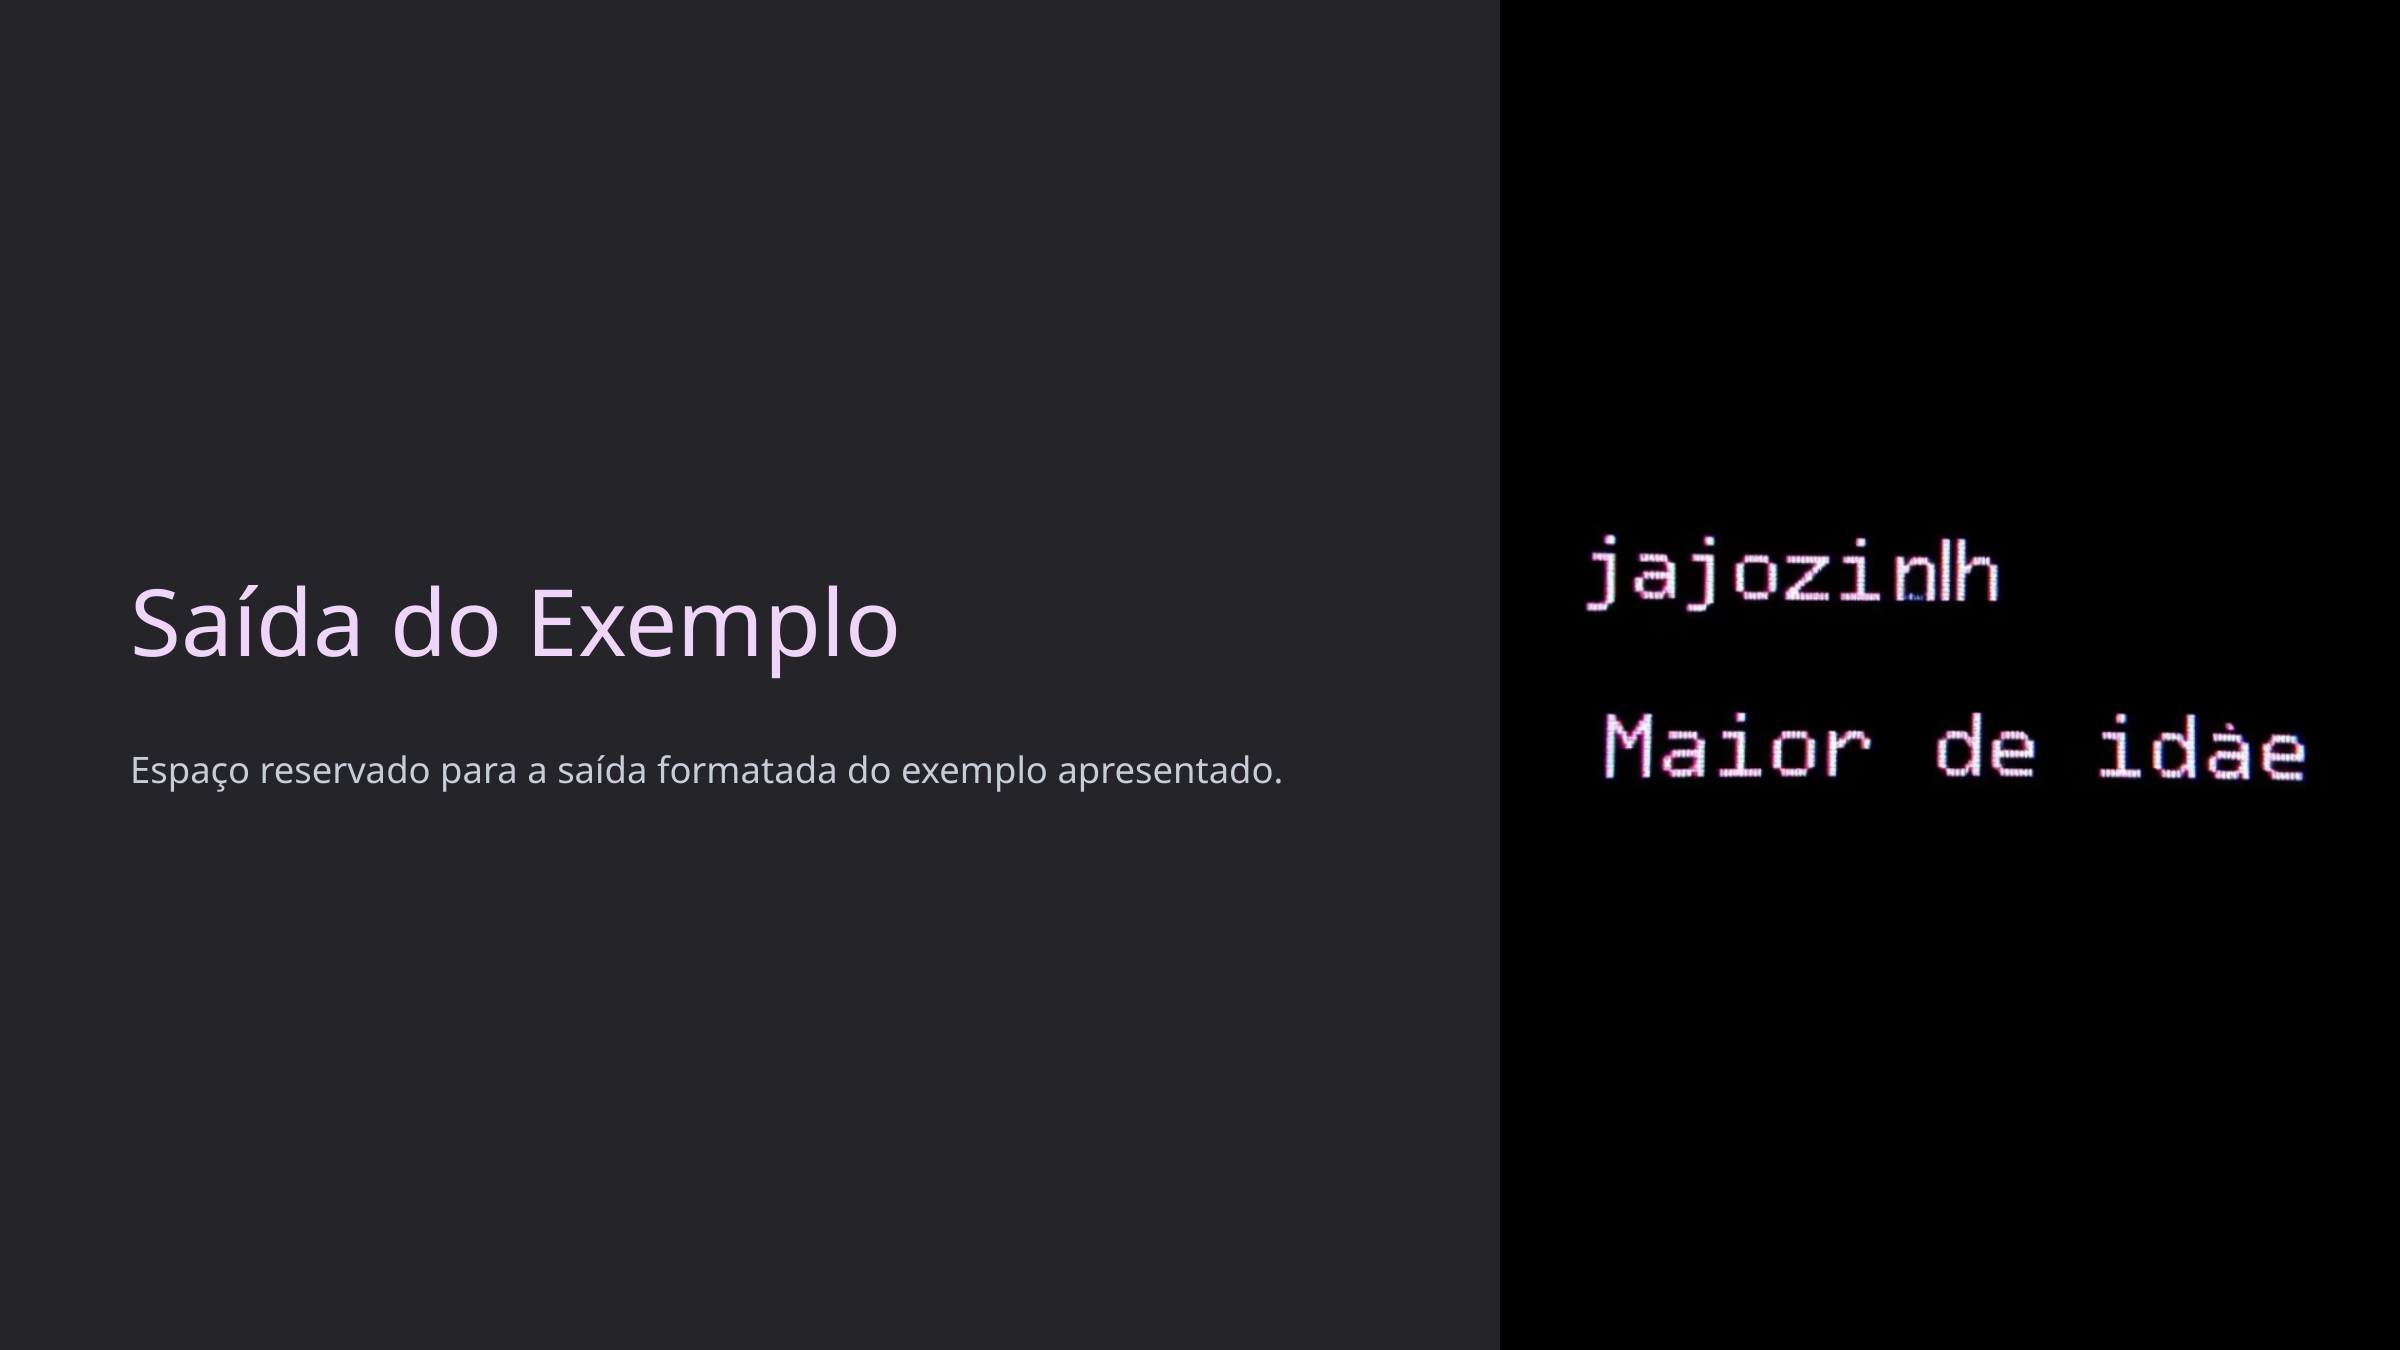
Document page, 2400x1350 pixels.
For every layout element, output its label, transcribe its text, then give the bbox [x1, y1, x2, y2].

picture [1499, 0, 2400, 1350]
text_box Saída do Exemplo [130, 559, 1061, 676]
text_box Espaço reservado para a saída formatada do exemplo apresentado. [130, 731, 1370, 791]
